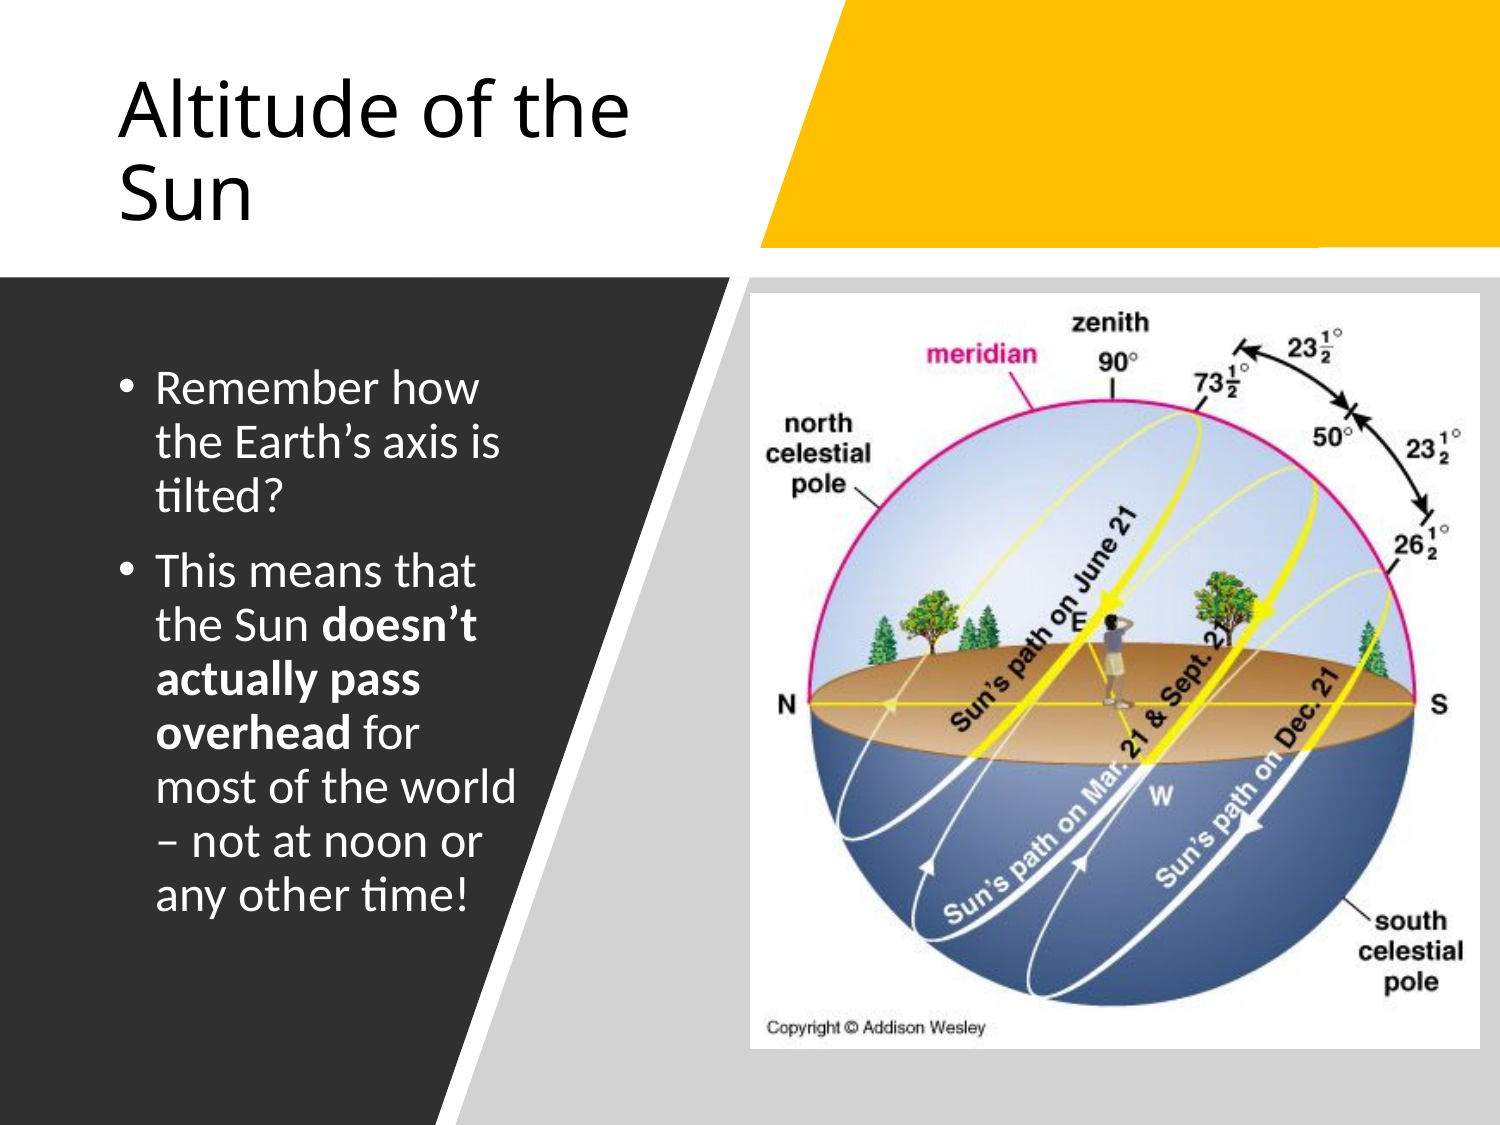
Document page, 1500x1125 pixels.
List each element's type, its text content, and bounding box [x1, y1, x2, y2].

text_box [758, 0, 1500, 249]
title Altitude of the Sun [103, 59, 761, 248]
picture [749, 293, 1480, 1049]
text_box [454, 276, 1500, 1125]
text_box [0, 276, 732, 1125]
list Remember how the Earth’s axis is tilted? This means that the Sun doesn’t actually pass overhead for most of the world – not at noon or any other time! [103, 277, 547, 1066]
